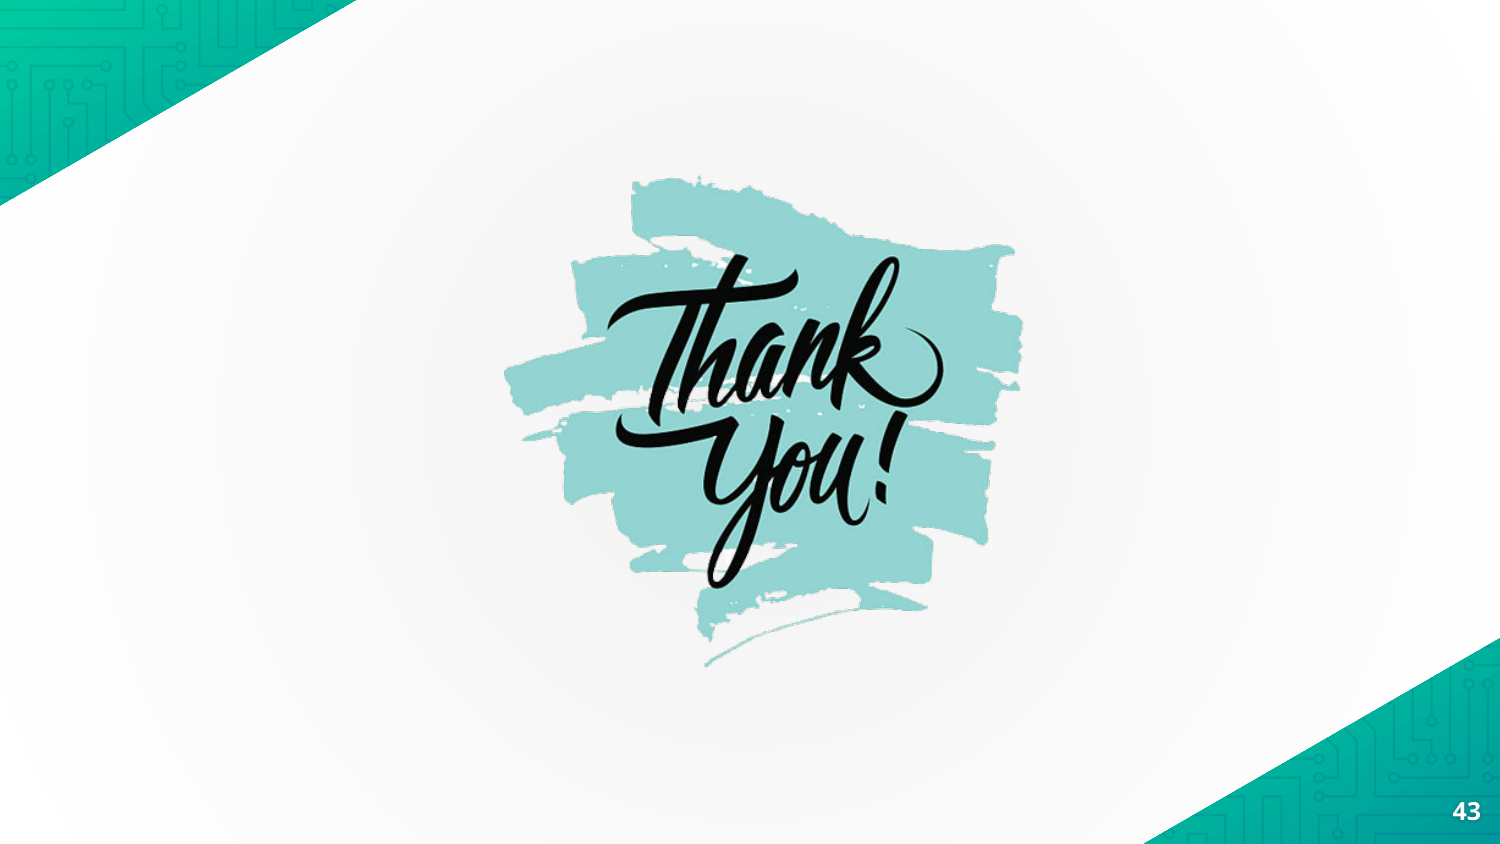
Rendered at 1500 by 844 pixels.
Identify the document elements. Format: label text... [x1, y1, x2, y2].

slide_number 43 [1391, 779, 1482, 844]
picture [469, 116, 1081, 728]
